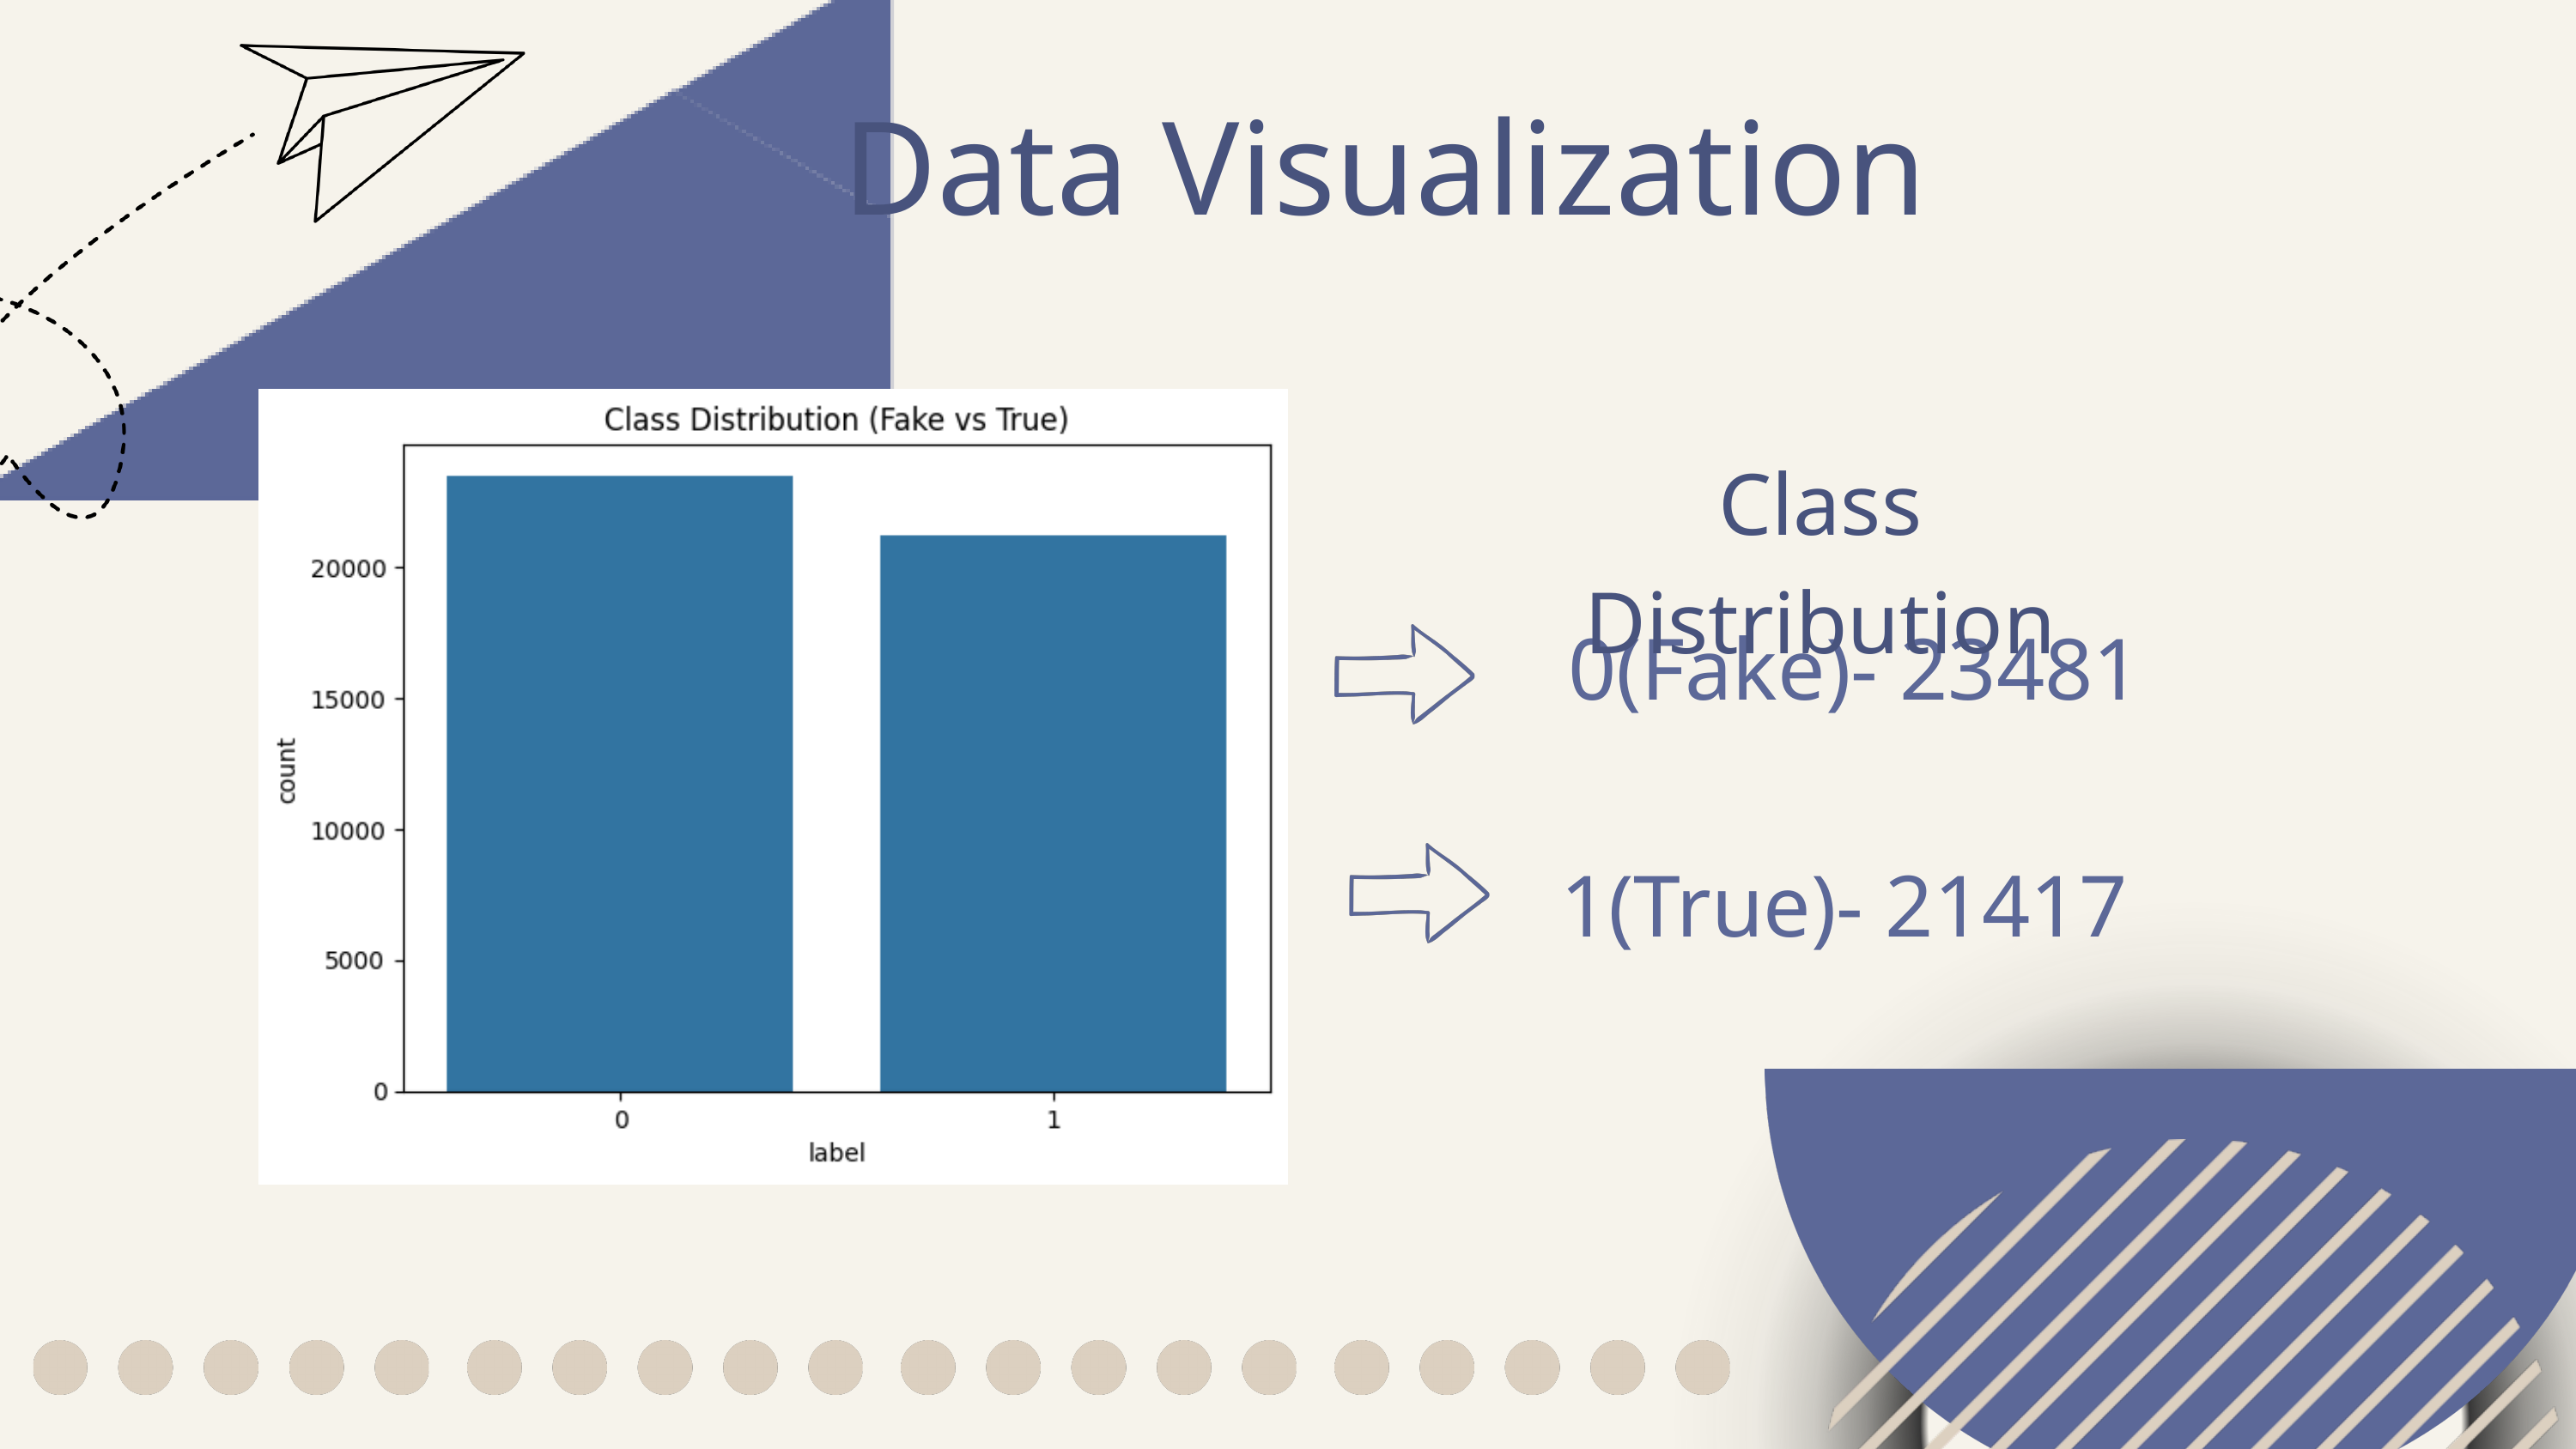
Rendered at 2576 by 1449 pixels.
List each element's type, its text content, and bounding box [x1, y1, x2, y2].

text_box 0(Fake)- 23481 1(True)- 21417 [1474, 598, 2213, 955]
text_box [0, 0, 895, 389]
text_box [1765, 1069, 2576, 1449]
text_box Class Distribution [1489, 433, 2151, 670]
text_box [258, 389, 1288, 1185]
text_box [1671, 899, 2576, 1449]
text_box [0, 44, 526, 624]
text_box [901, 1340, 1297, 1395]
text_box [1820, 1139, 2570, 1449]
text_box [33, 1340, 429, 1395]
text_box [1334, 1340, 1730, 1395]
text_box [1334, 623, 1474, 724]
text_box [467, 1340, 863, 1395]
text_box Data Visualization [711, 59, 2059, 241]
text_box [1349, 842, 1490, 943]
